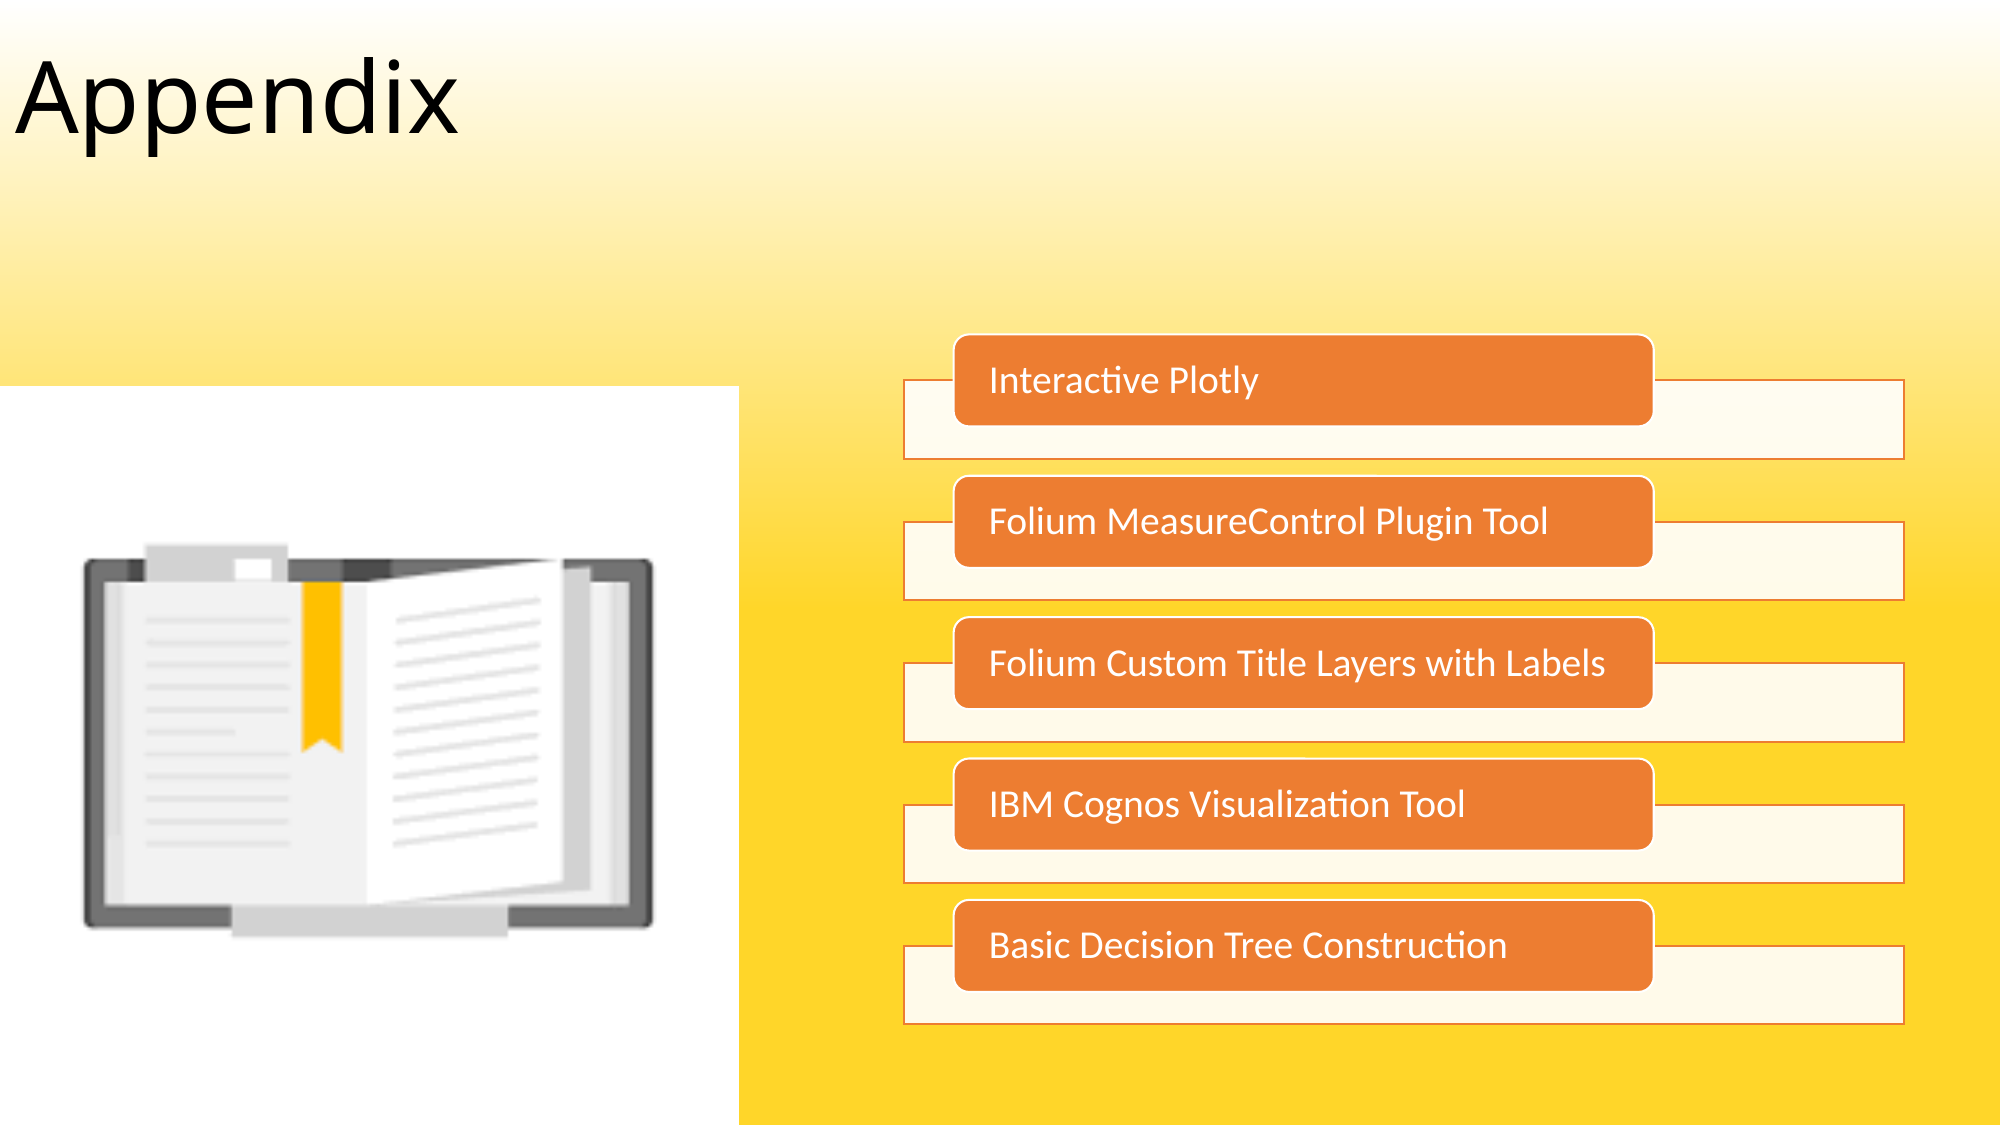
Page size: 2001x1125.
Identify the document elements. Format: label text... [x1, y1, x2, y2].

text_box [903, 234, 1904, 1125]
text_box Appendix [0, 26, 1977, 162]
picture [0, 386, 739, 1125]
